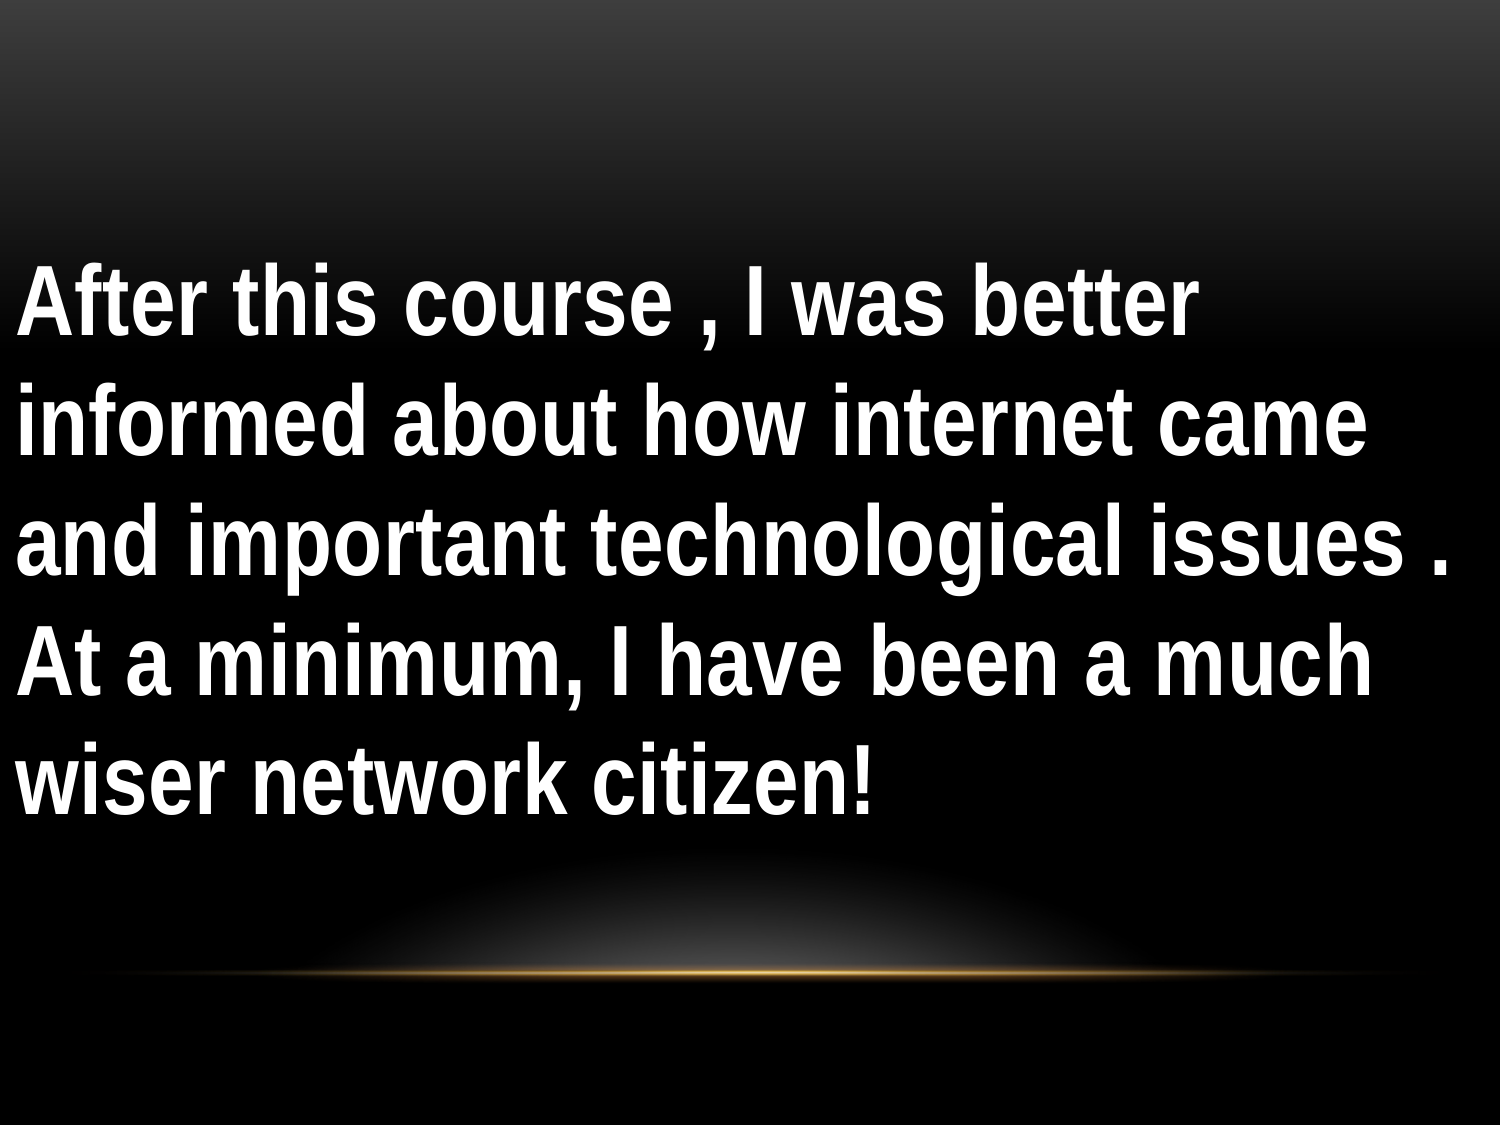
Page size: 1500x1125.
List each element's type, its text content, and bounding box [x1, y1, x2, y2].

list After this course , I was better informed about how internet came and important technological issues . At a minimum, I have been a much wiser network citizen! [0, 0, 1500, 1125]
